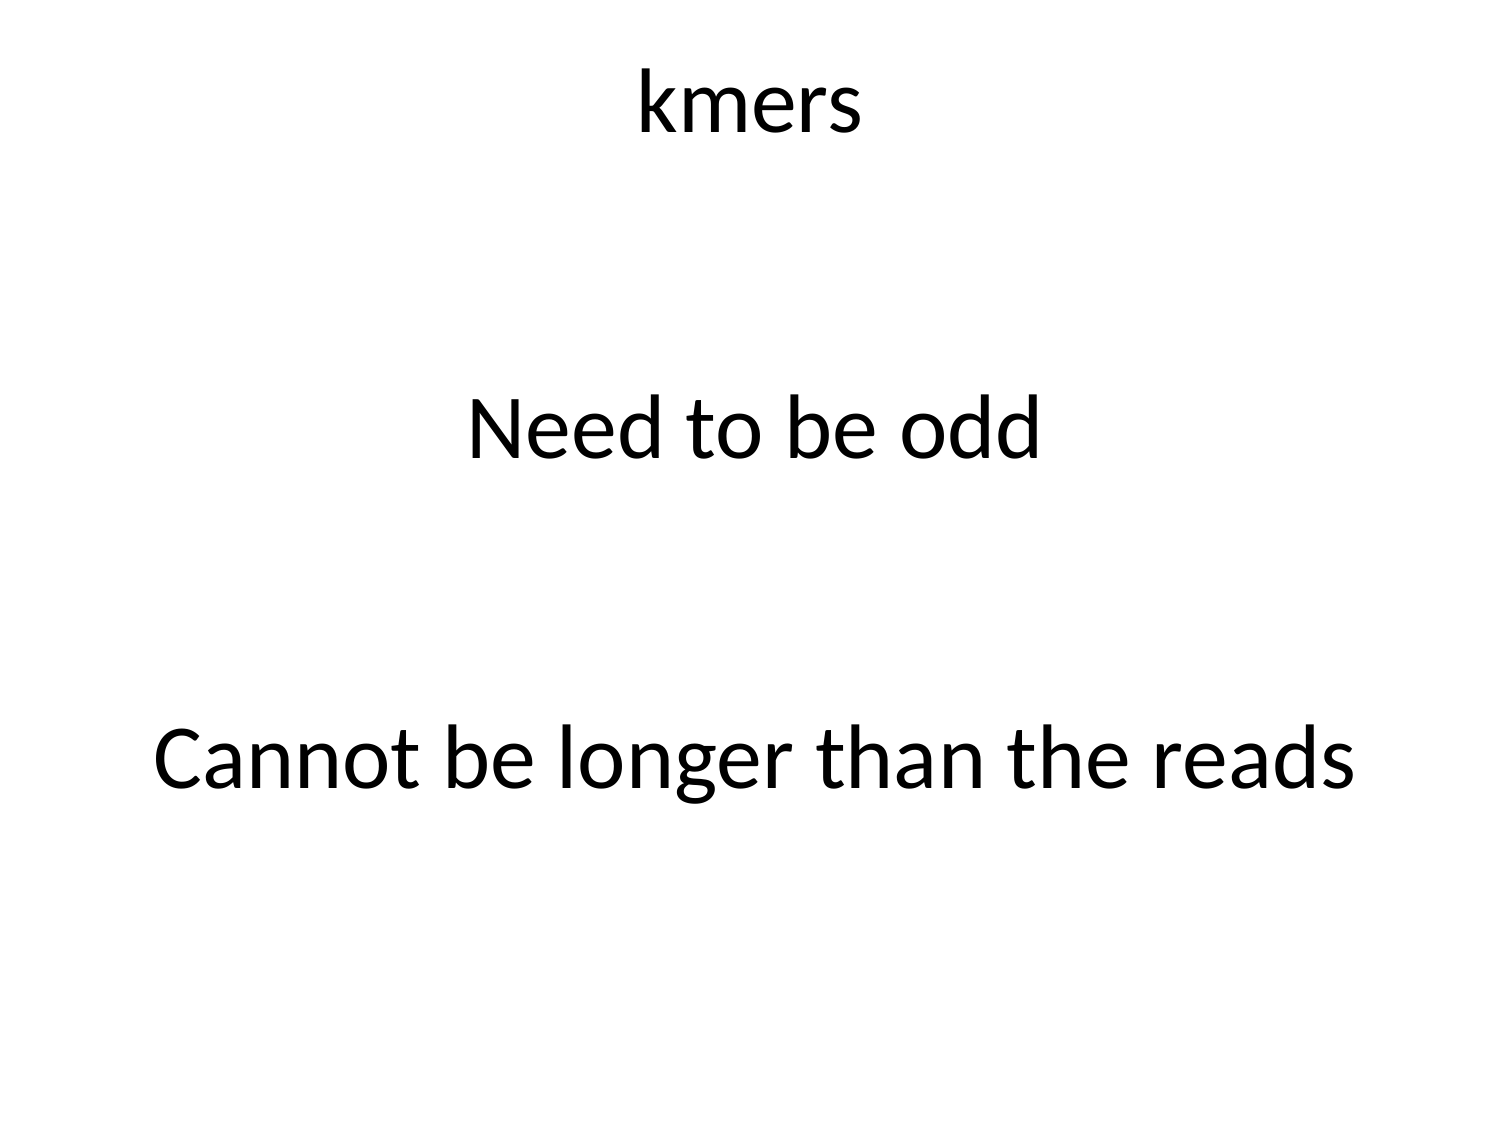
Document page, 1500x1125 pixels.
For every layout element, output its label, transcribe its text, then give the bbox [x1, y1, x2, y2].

title kmers [75, 1, 1425, 190]
text_box Need to be odd Cannot be longer than the reads [59, 359, 1453, 814]
